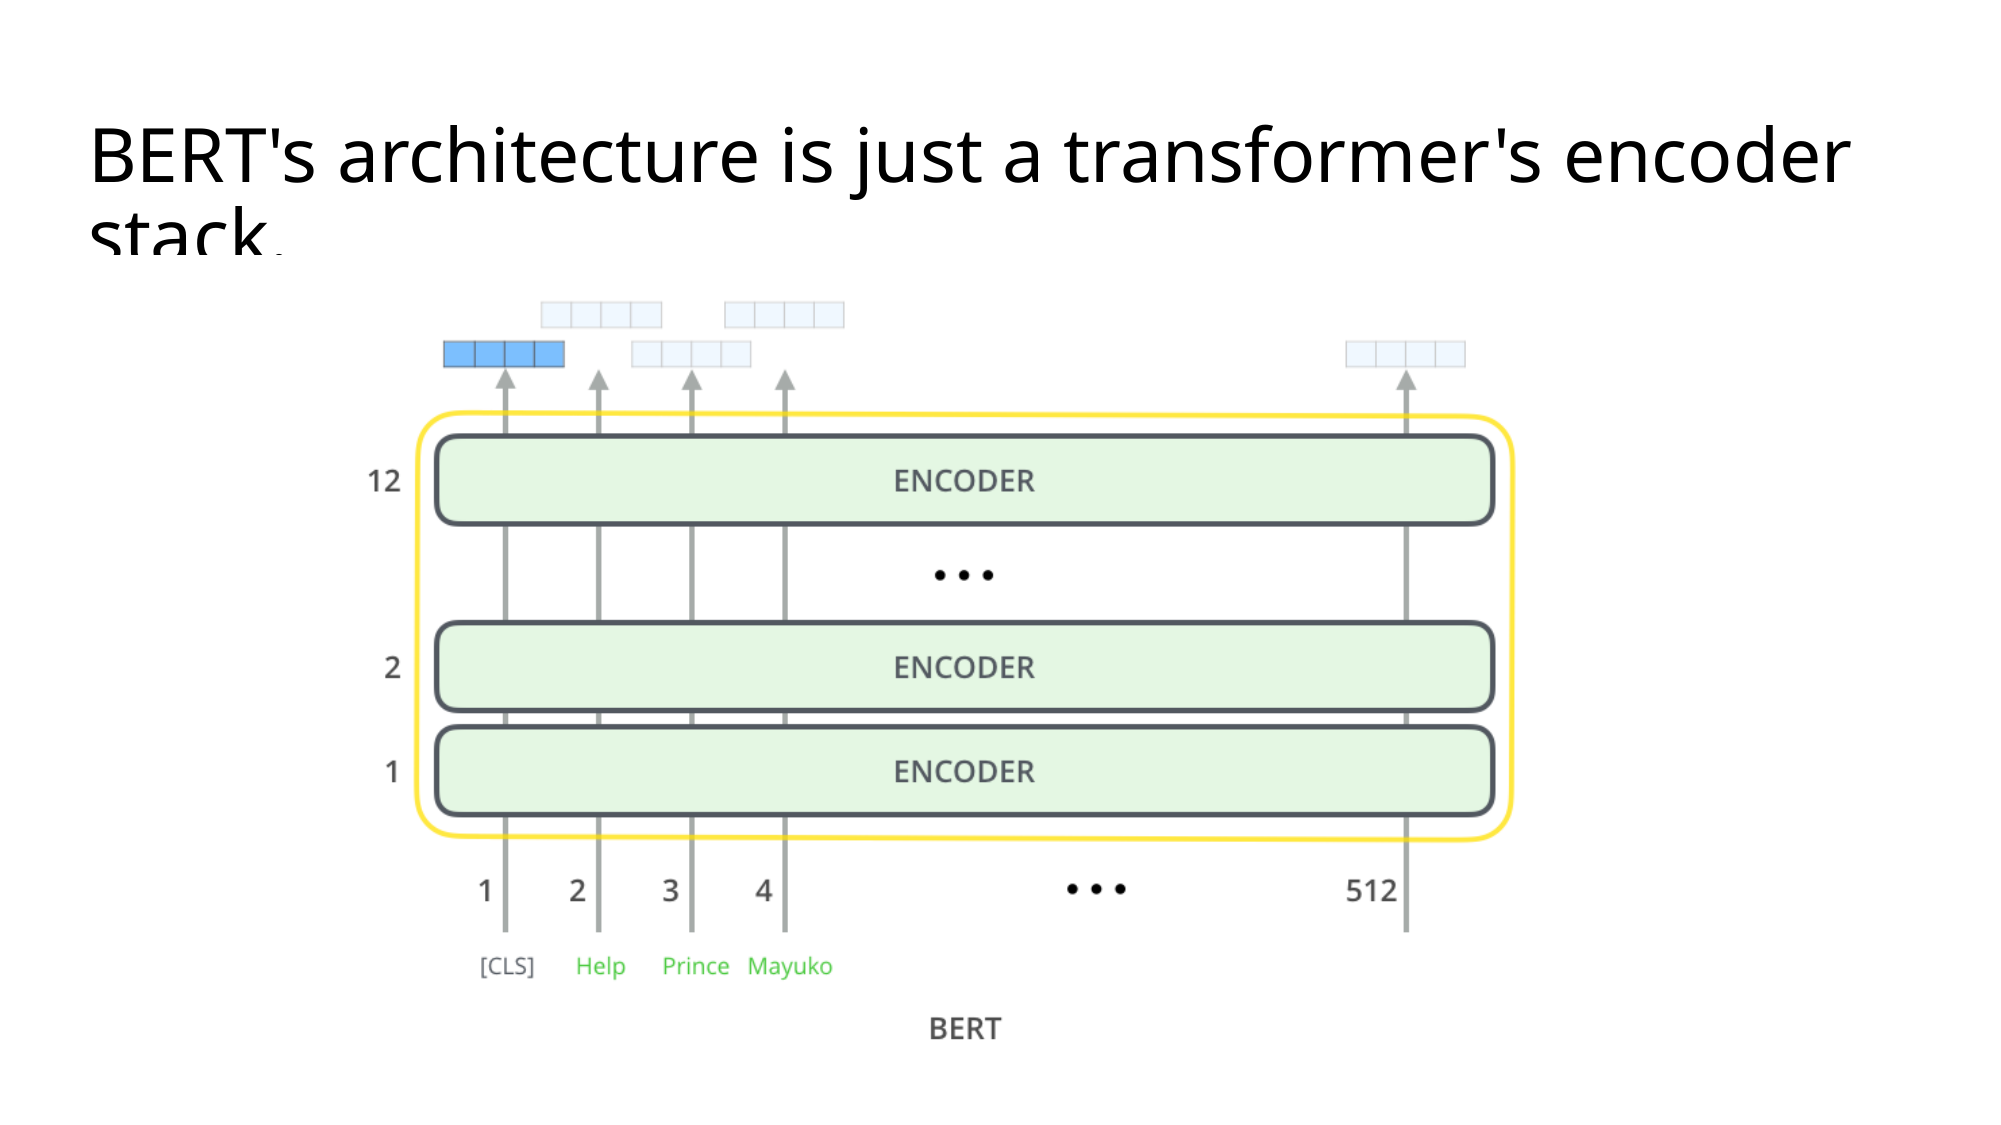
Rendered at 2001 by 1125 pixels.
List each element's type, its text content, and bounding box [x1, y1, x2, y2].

picture [33, 255, 1967, 1065]
title BERT's architecture is just a transformer's encoder stack. [68, 97, 1932, 223]
